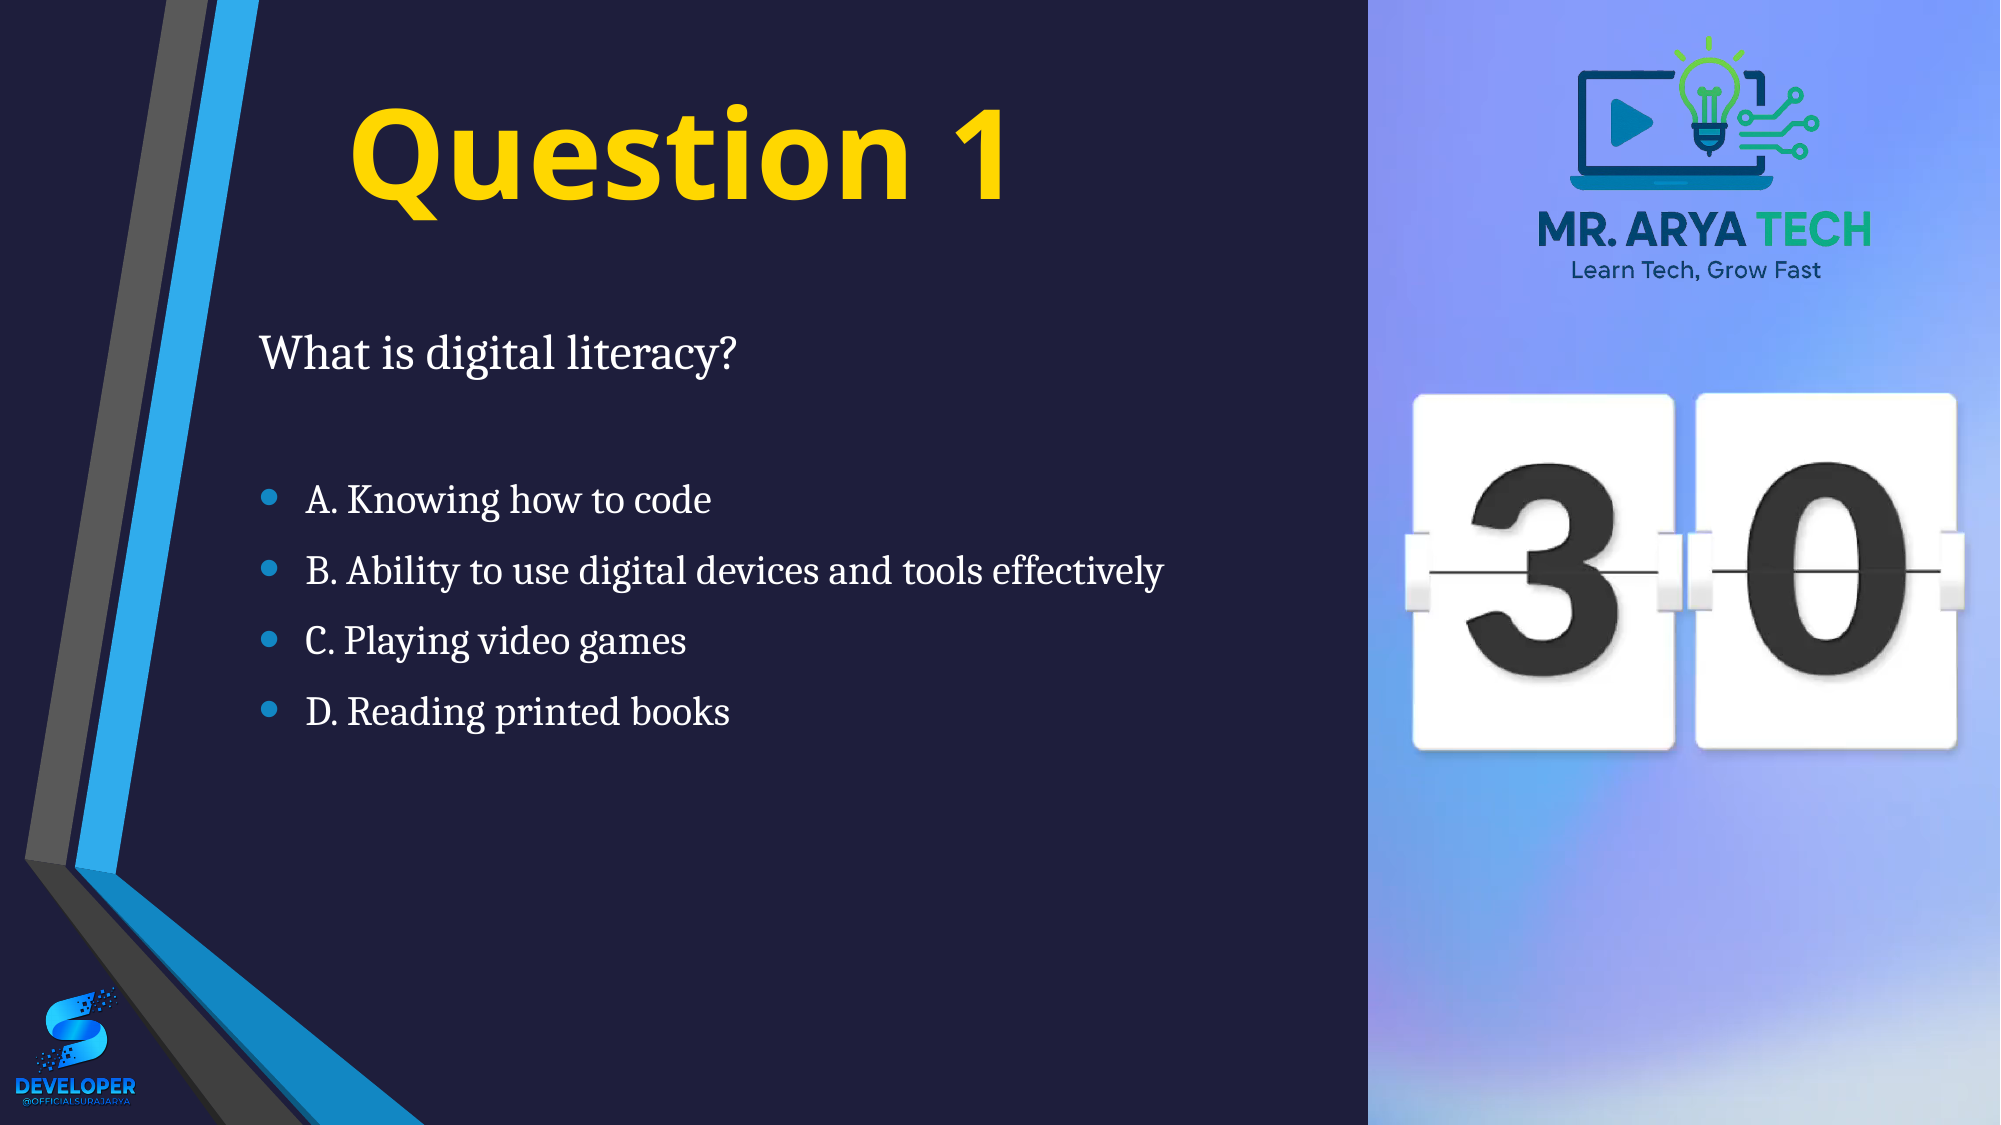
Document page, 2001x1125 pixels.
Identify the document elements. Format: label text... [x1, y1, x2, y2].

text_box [1366, 0, 2000, 1125]
list What is digital literacy? A. Knowing how to code B. Ability to use digital devices and tools effectively C. Playing video games D. Reading printed books [243, 306, 1366, 819]
picture [12, 983, 140, 1111]
picture [1522, 5, 1888, 371]
title Question 1 [0, 5, 1366, 294]
